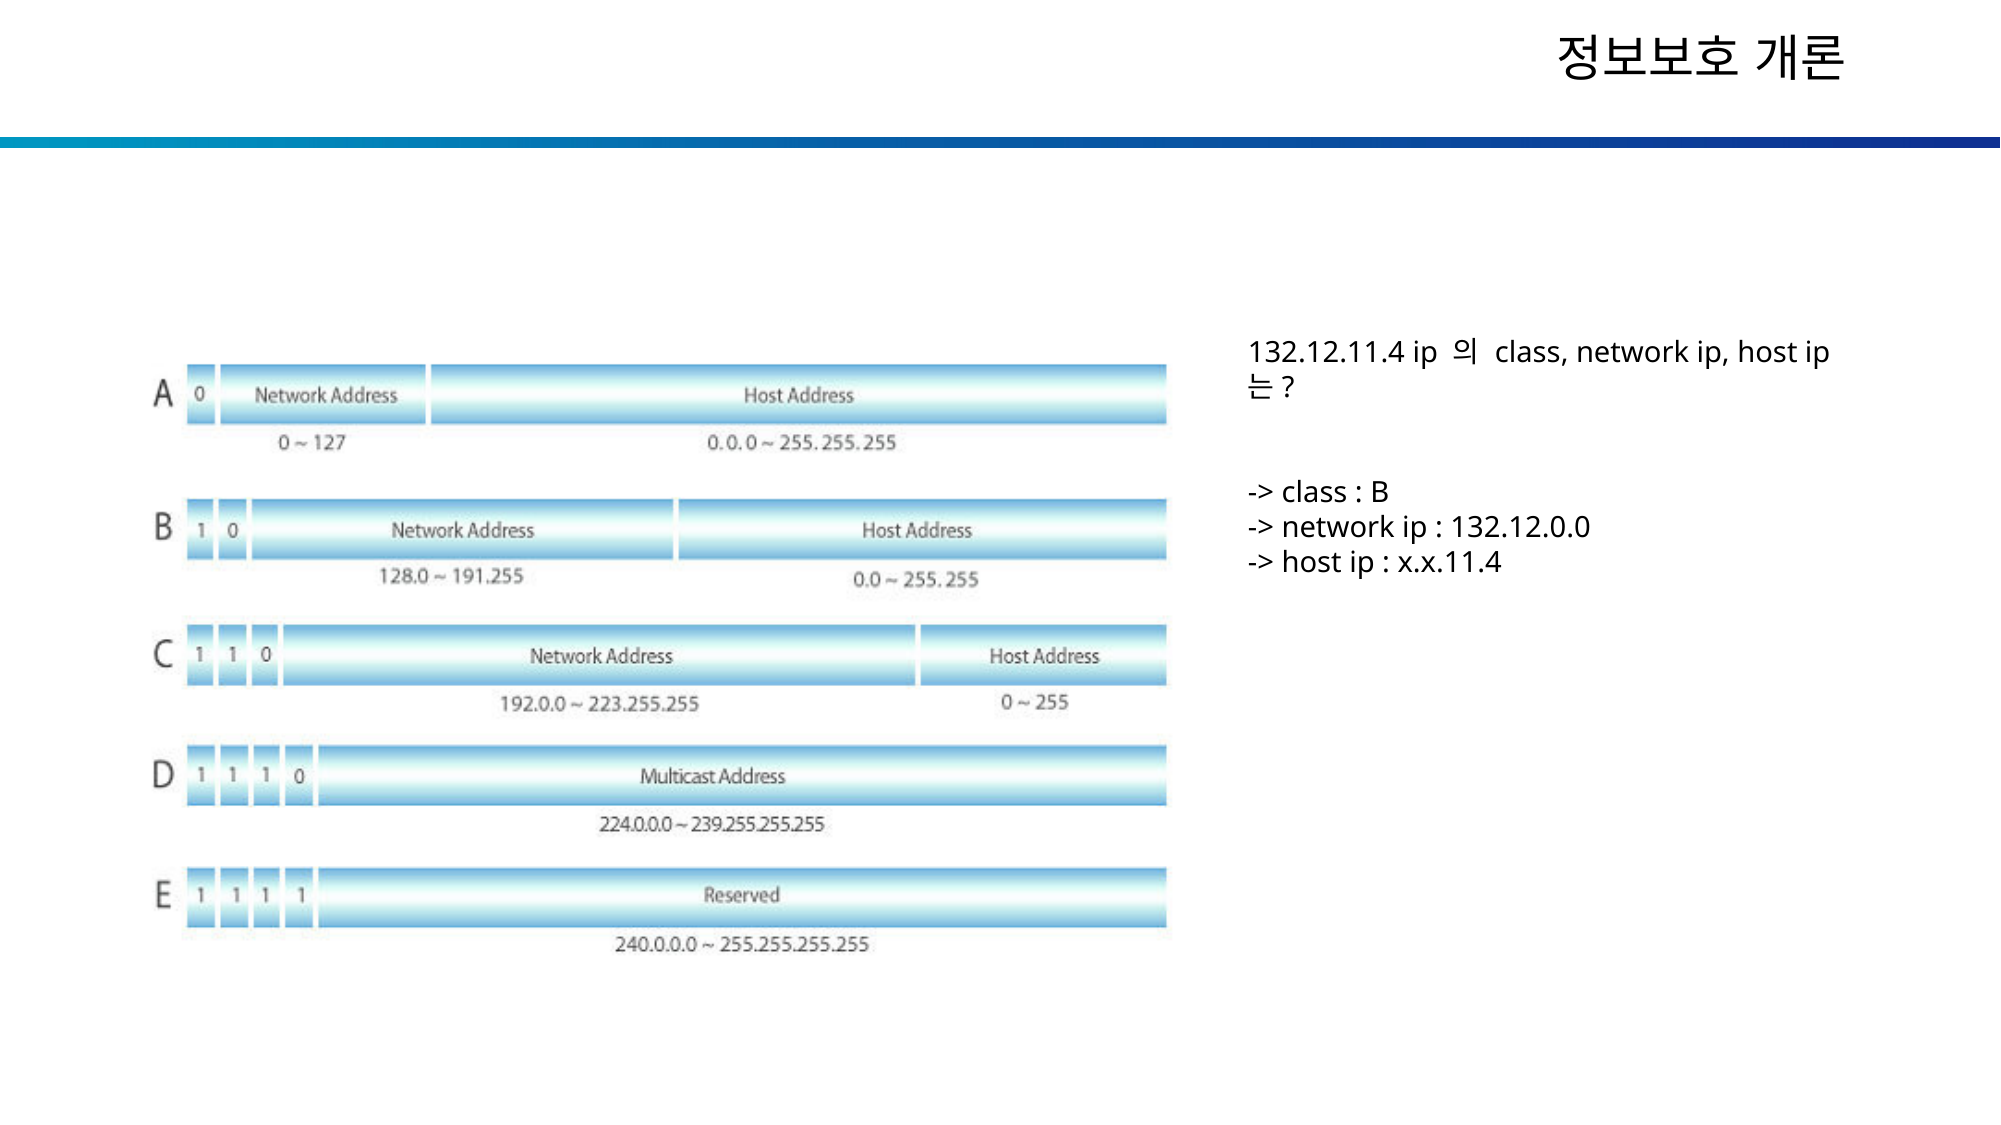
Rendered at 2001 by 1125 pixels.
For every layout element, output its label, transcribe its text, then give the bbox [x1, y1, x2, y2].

picture [552, 137, 567, 148]
picture [530, 137, 541, 148]
picture [577, 137, 2000, 148]
text_box 132.12.11.4 ip 의 class, network ip, host ip 는? -> class : B -> network ip : 132.12.0.0 -> host ip : x.x.11.4 [1233, 326, 1868, 586]
picture [123, 326, 1202, 975]
